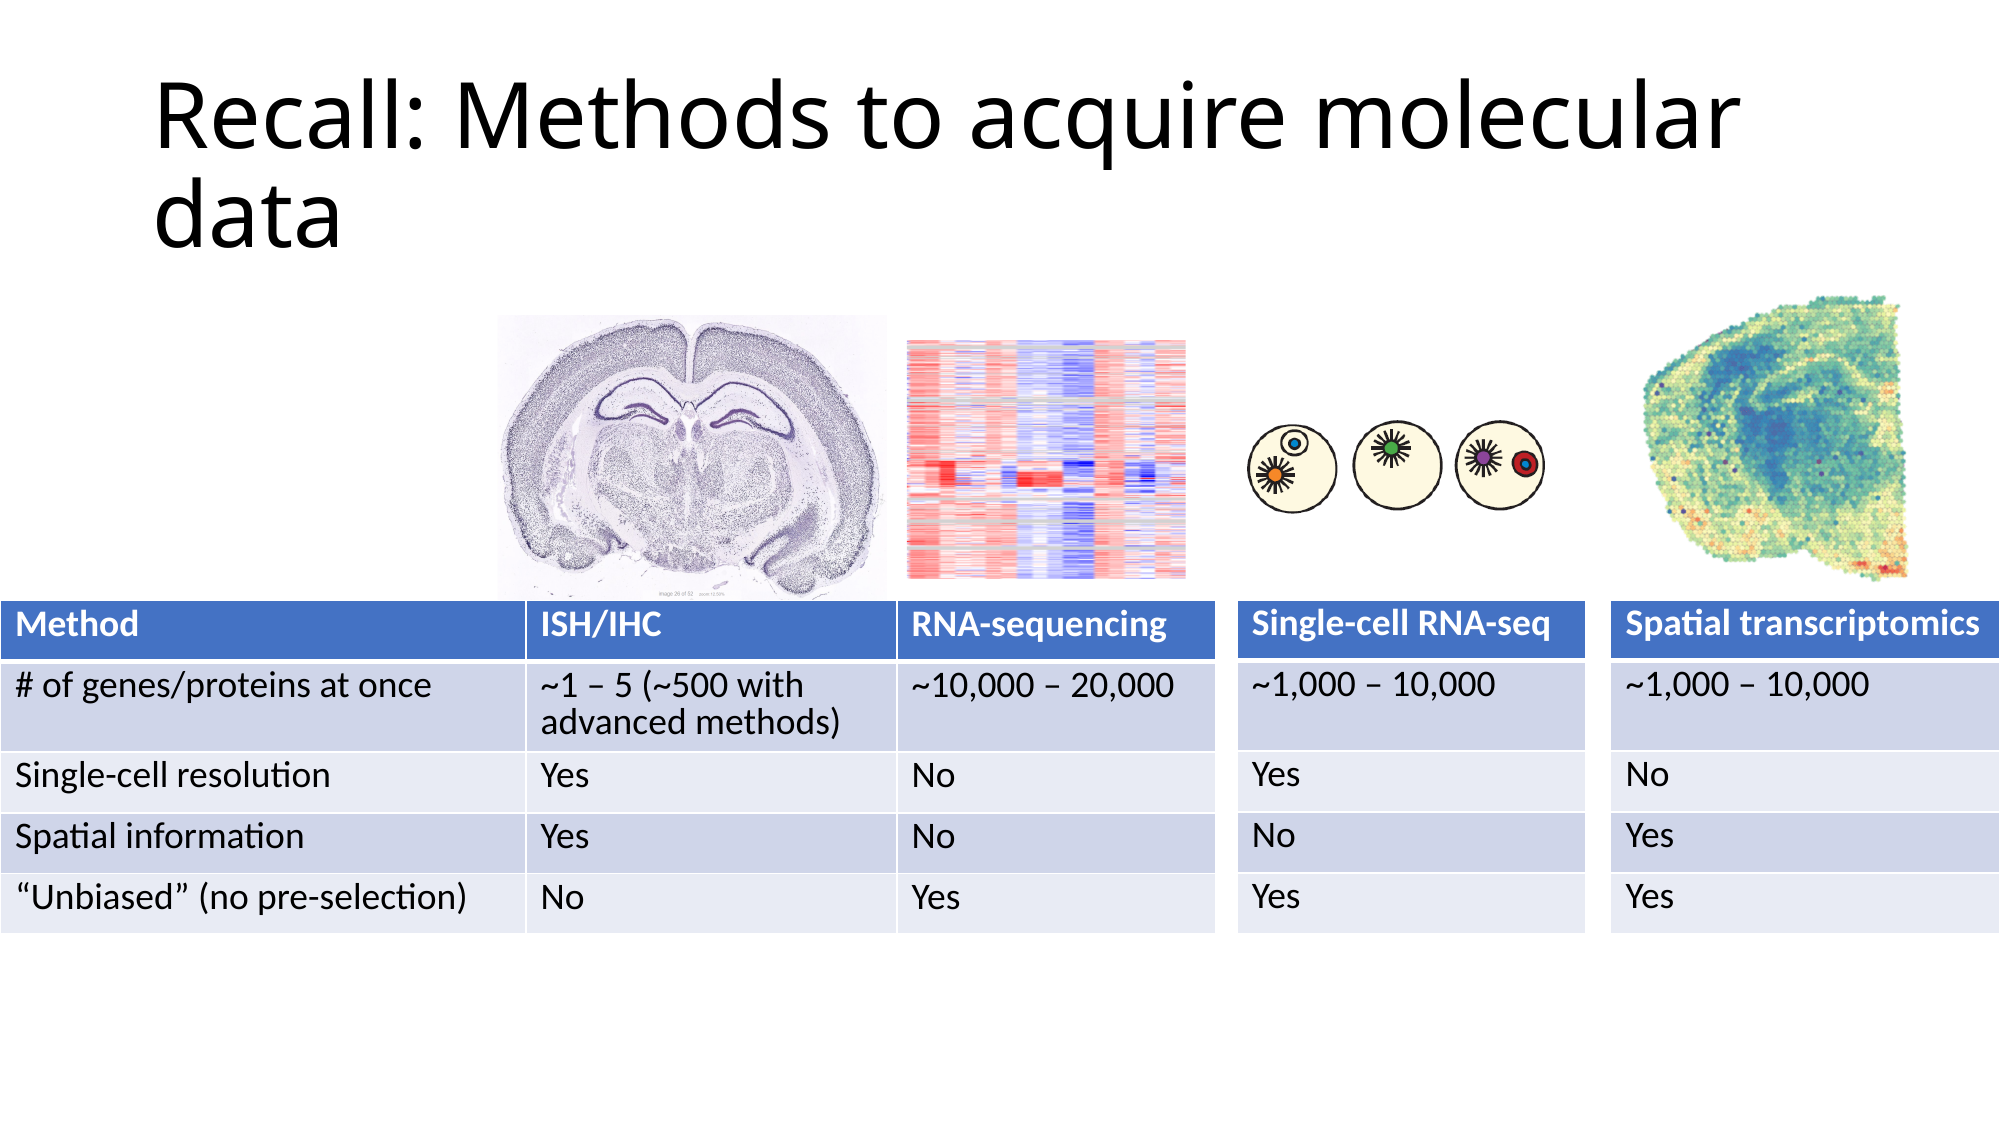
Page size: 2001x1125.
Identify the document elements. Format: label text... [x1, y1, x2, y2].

picture [497, 315, 887, 603]
table_cell No [1611, 752, 1999, 811]
picture [1635, 291, 1934, 586]
table_header ISH/IHC [527, 601, 896, 659]
table_cell # of genes/proteins at once [1, 664, 525, 751]
table_header Single-cell RNA-seq [1238, 601, 1585, 658]
table_cell Yes [898, 874, 1215, 933]
table_cell Yes [527, 814, 896, 873]
table_cell Spatial information [1, 814, 525, 873]
table_cell No [898, 753, 1215, 812]
table_cell Yes [1611, 874, 1999, 933]
table_cell “Unbiased” (no pre-selection) [1, 874, 525, 933]
table_cell No [1238, 813, 1585, 872]
table_header RNA-sequencing [898, 601, 1215, 659]
table_header Method [1, 601, 525, 659]
table_cell ~1,000 – 10,000 [1238, 663, 1585, 750]
table_cell No [527, 874, 896, 933]
table_cell Yes [1611, 813, 1999, 872]
table_cell Yes [527, 753, 896, 812]
table_cell No [898, 814, 1215, 873]
picture [906, 319, 1186, 599]
table_cell ~10,000 – 20,000 [898, 664, 1215, 751]
table_cell ~1,000 – 10,000 [1611, 663, 1999, 750]
title Recall: Methods to acquire molecular data [137, 59, 1863, 278]
table_cell Yes [1238, 874, 1585, 933]
picture [1223, 393, 1566, 526]
table_header Spatial transcriptomics [1611, 601, 1999, 658]
table_cell Yes [1238, 752, 1585, 811]
table_cell ~1 – 5 (~500 with advanced methods) [527, 664, 896, 751]
table_cell Single-cell resolution [1, 753, 525, 812]
